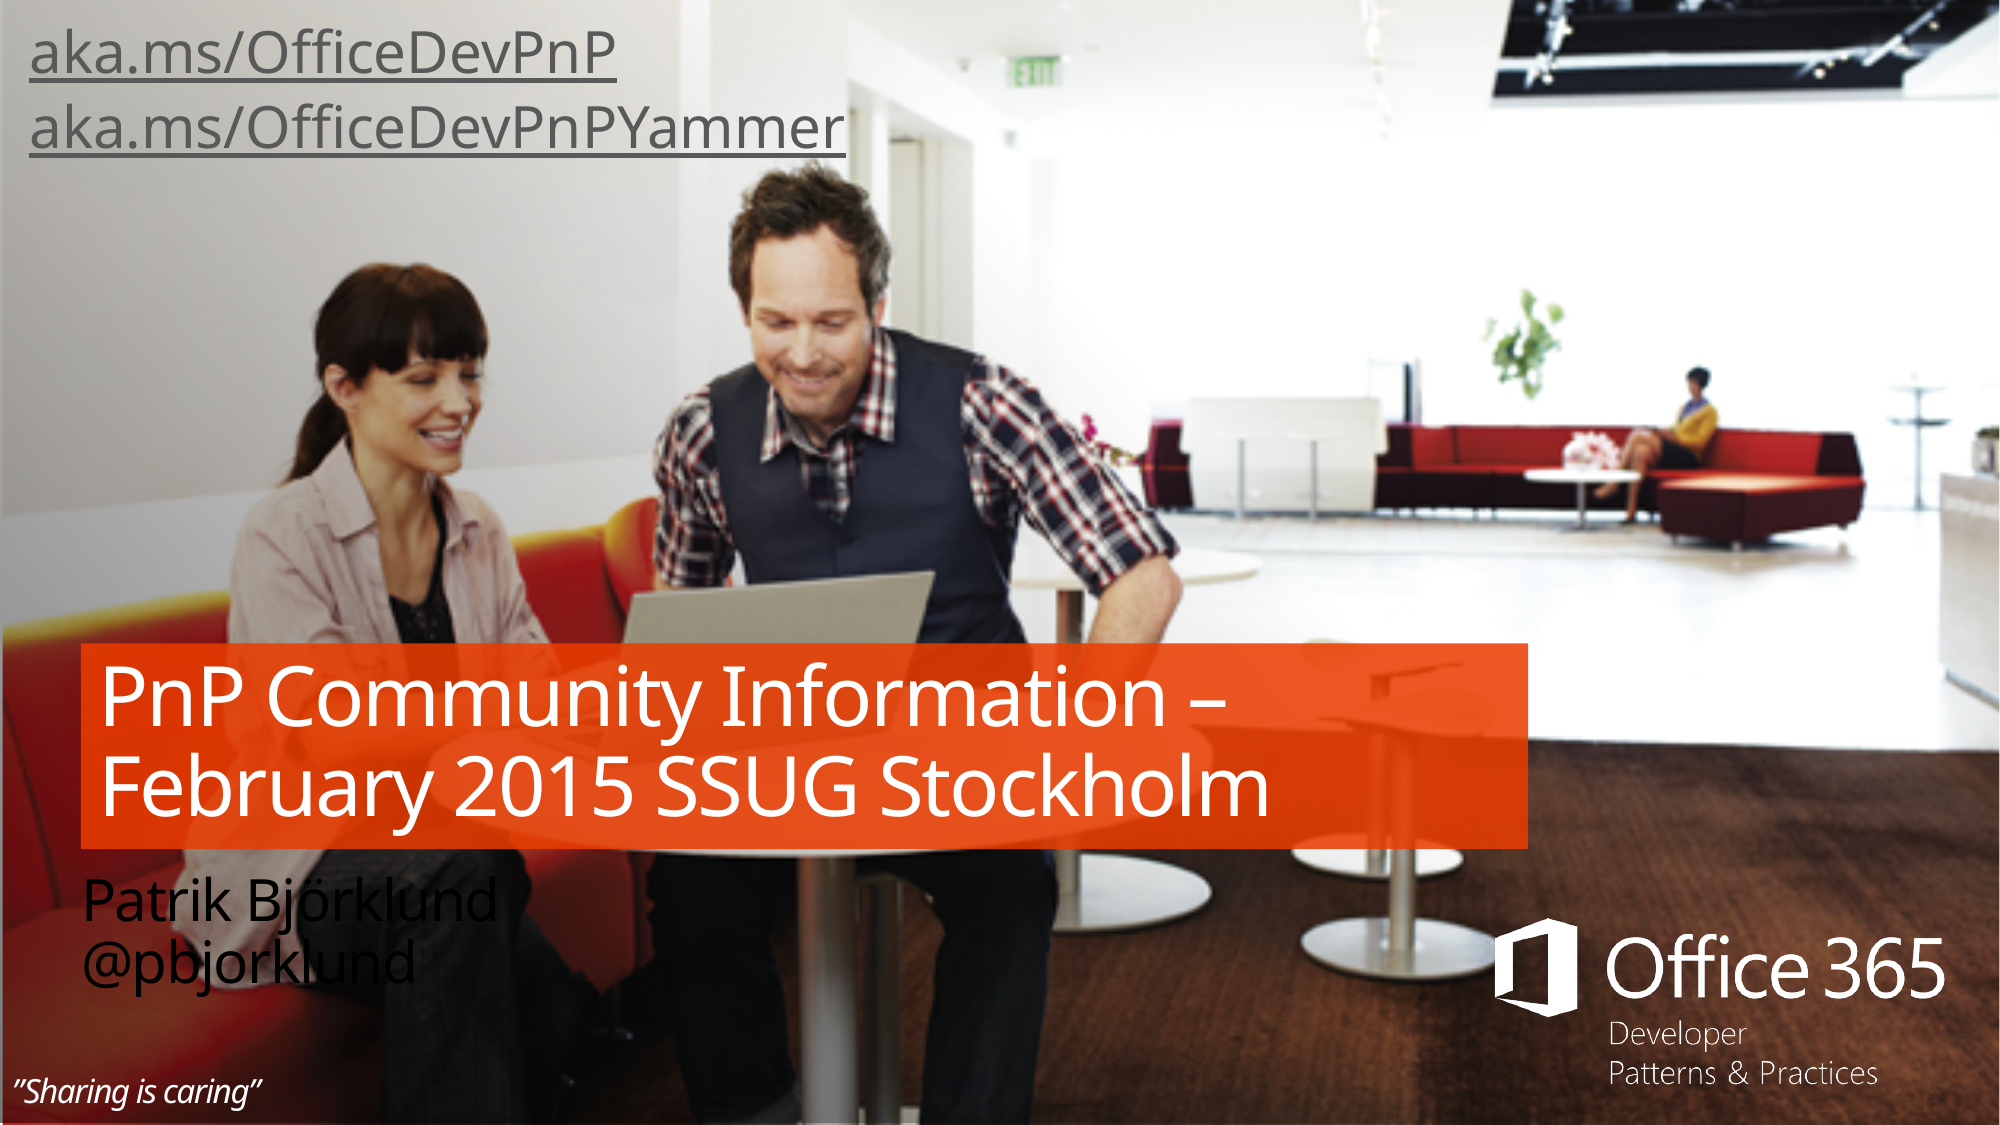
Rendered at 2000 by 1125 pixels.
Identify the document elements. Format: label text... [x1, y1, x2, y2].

title PnP Community Information –February 2015 SSUG Stockholm [80, 643, 1529, 850]
list Patrik Björklund @pbjorklund [80, 870, 772, 953]
picture [2, 0, 2000, 1125]
text_box aka.ms/OfficeDevPnP aka.ms/OfficeDevPnPYammer [0, 0, 1183, 186]
